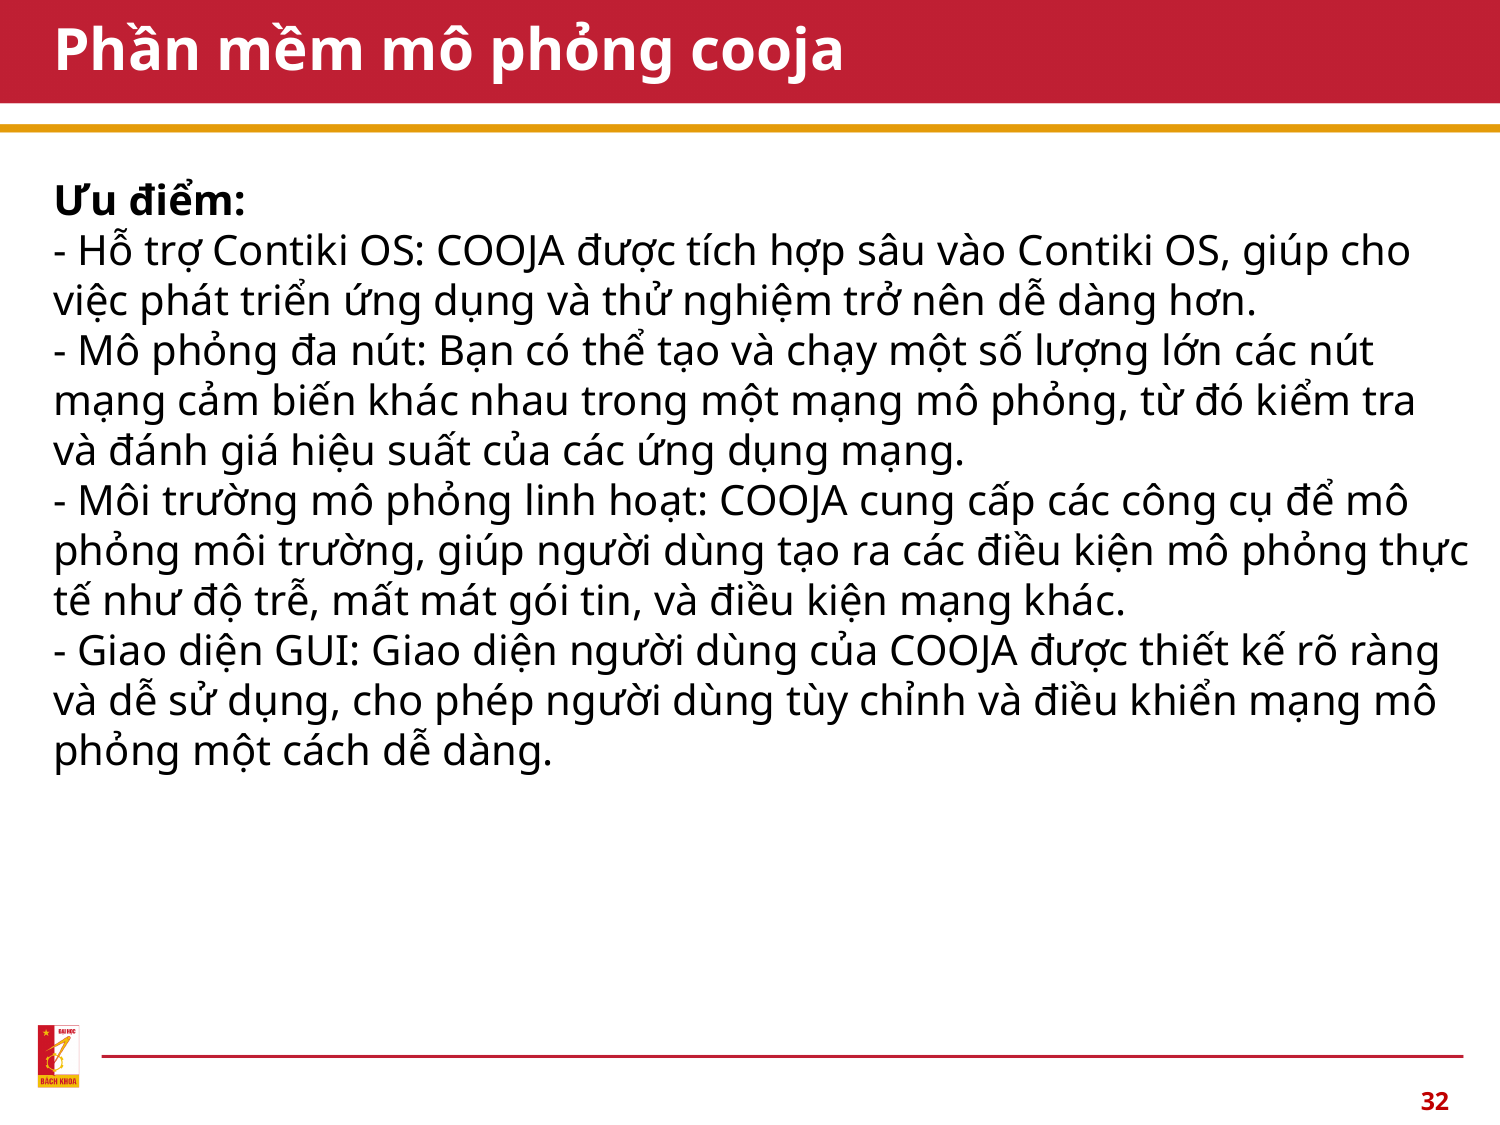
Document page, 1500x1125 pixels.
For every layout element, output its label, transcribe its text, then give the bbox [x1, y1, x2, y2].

title Phần mềm mô phỏng cooja [38, 12, 1462, 87]
picture [0, 0, 1500, 1125]
slide_number 32 [1126, 1078, 1464, 1125]
text_box Ưu điểm: - Hỗ trợ Contiki OS: COOJA được tích hợp sâu vào Contiki OS, giúp cho việc phát triển ứng dụng và thử nghiệm trở nên dễ dàng hơn. - Mô phỏng đa nút: Bạn có thể tạo và chạy một số lượng lớn các nút mạng cảm biến khác nhau trong một mạng mô phỏng, từ đó kiểm tra và đánh giá hiệu suất của các ứng dụng mạng. - Môi trường mô phỏng linh hoạt: COOJA cung cấp các công cụ để mô phỏng môi trường, giúp người dùng tạo ra các điều kiện mô phỏng thực tế như độ trễ, mất mát gói tin, và điều kiện mạng khác. - Giao diện GUI: Giao diện người dùng của COOJA được thiết kế rõ ràng và dễ sử dụng, cho phép người dùng tùy chỉnh và điều khiển mạng mô phỏng một cách dễ dàng. [38, 166, 1485, 782]
